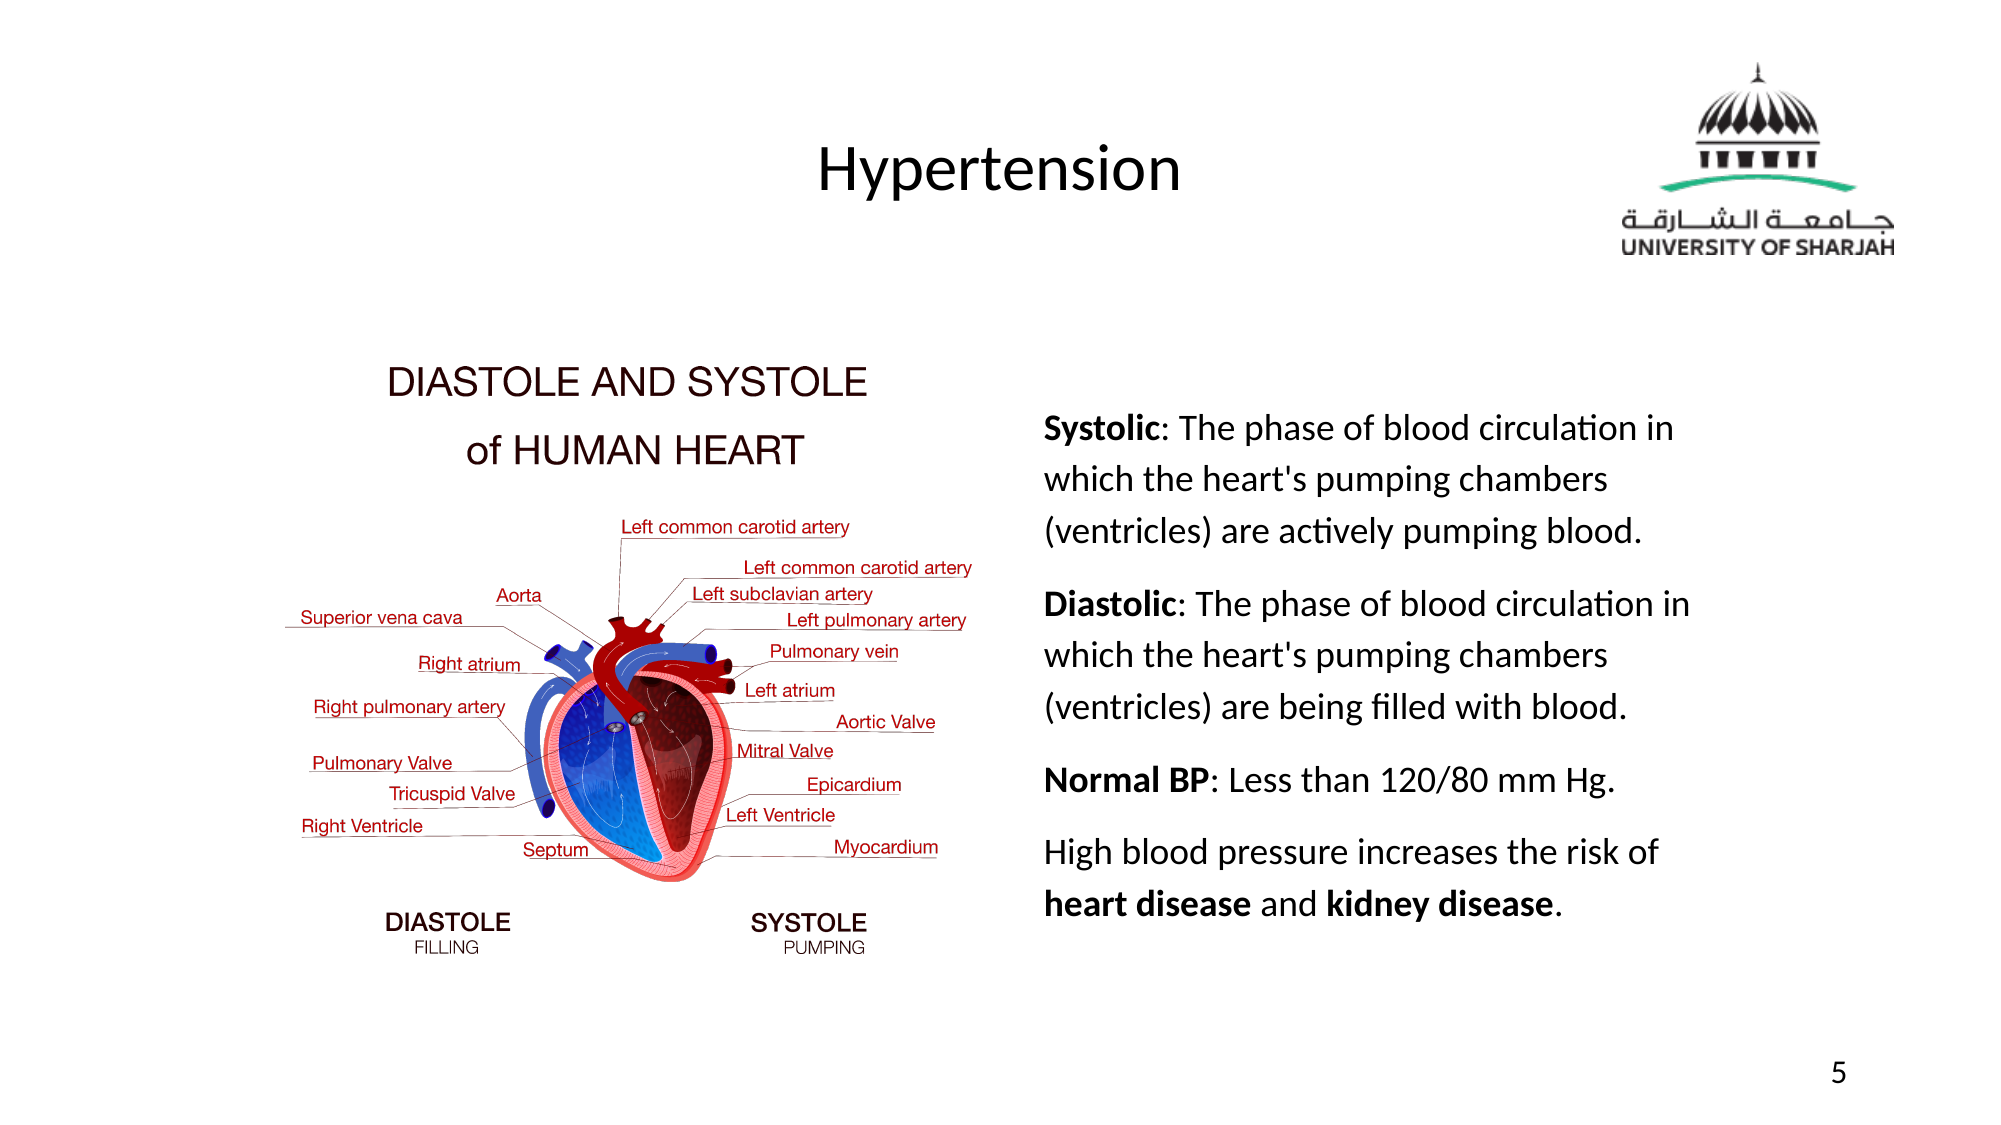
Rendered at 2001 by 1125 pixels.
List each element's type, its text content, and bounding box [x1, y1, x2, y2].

list Systolic: The phase of blood circulation in which the heart's pumping chambers (ventricles) are actively pumping blood. Diastolic: The phase of blood circulation in which the heart's pumping chambers (ventricles) are being filled with blood. Normal BP: Less than 120/80 mm Hg. High blood pressure increases the risk of heart disease and kidney disease. [1028, 303, 1715, 1017]
picture [284, 366, 972, 954]
slide_number ‹#› [1412, 1042, 1863, 1103]
picture [1681, 62, 1894, 255]
title Hypertension [319, 59, 1681, 278]
